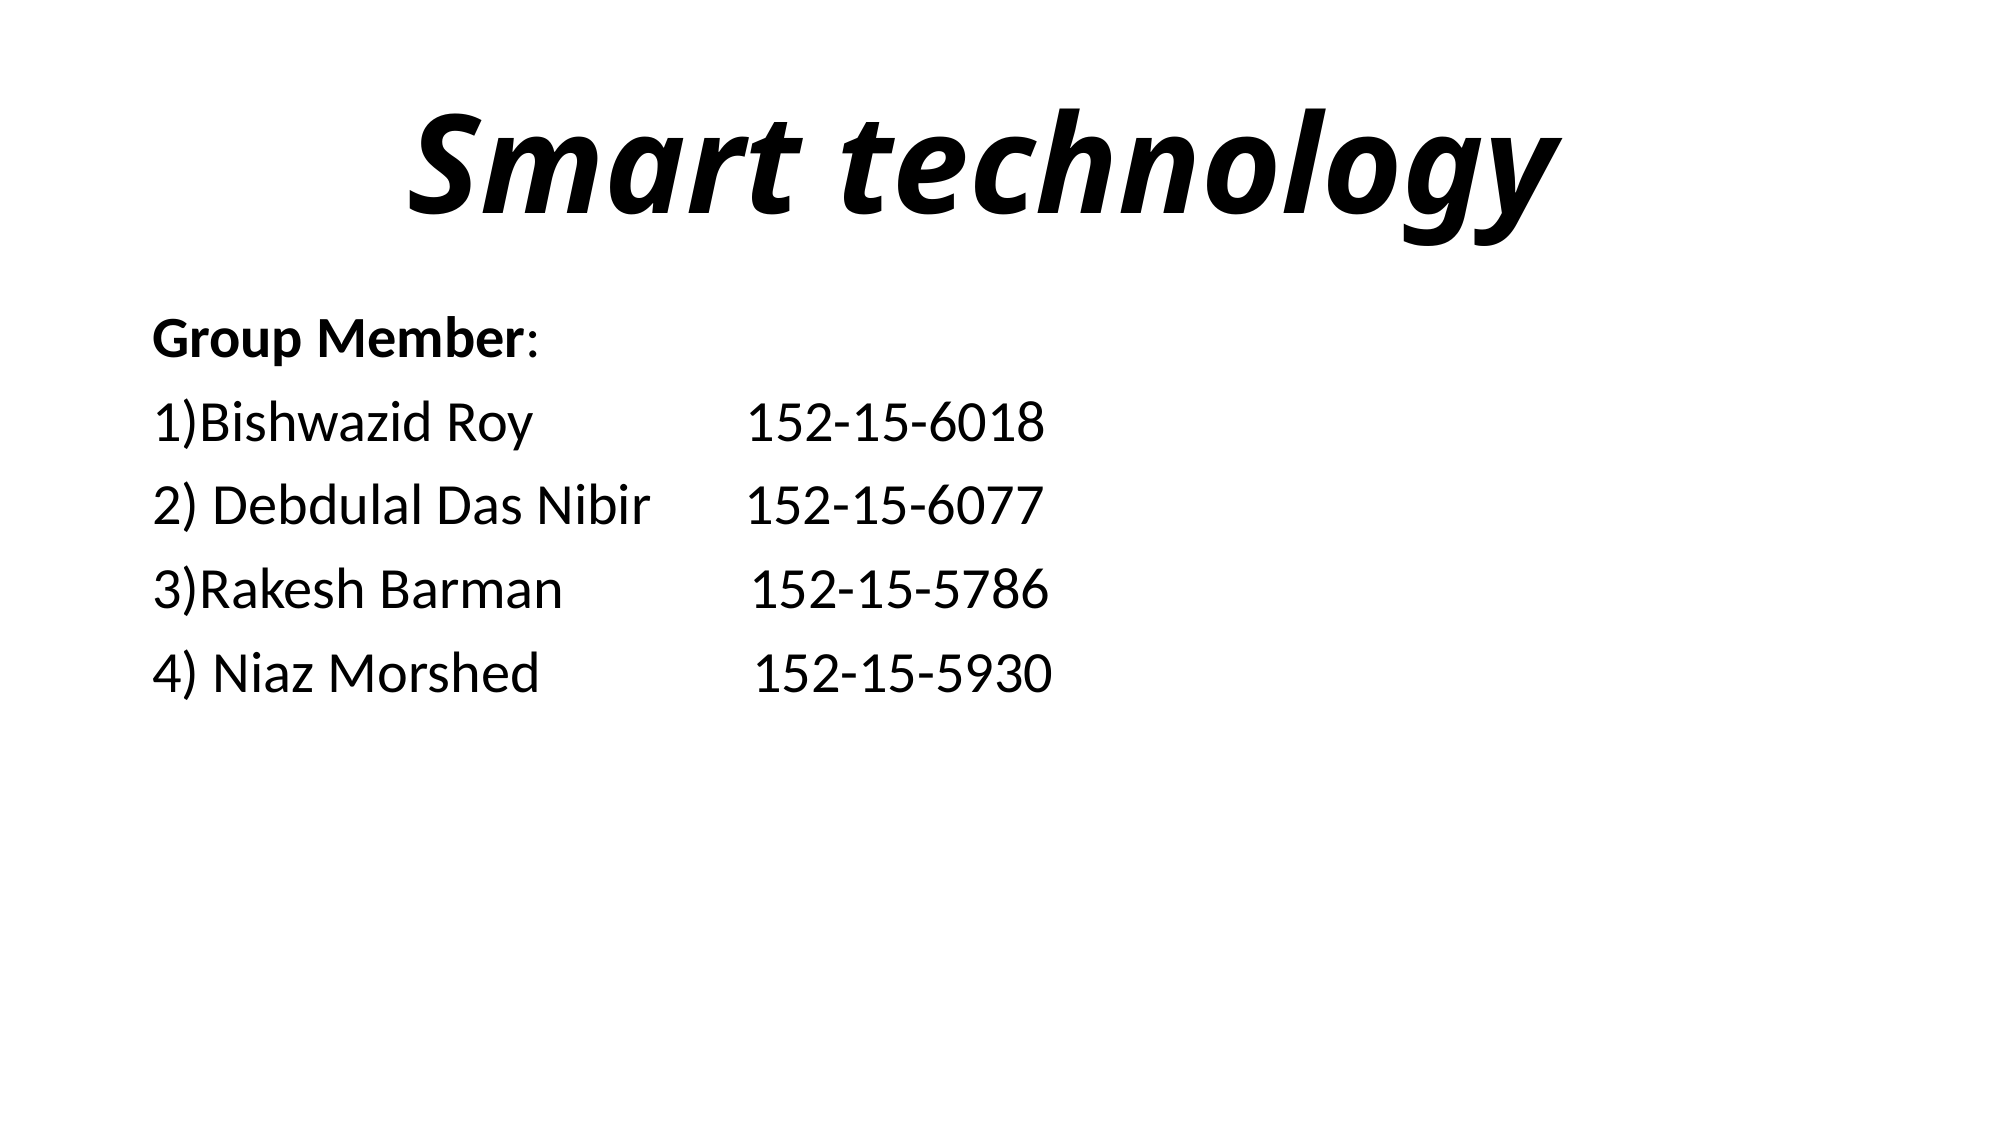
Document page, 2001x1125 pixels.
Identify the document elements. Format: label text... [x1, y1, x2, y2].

title Smart technology [137, 59, 1863, 278]
list Group Member: 1)Bishwazid Roy 152-15-6018 2) Debdulal Das Nibir 152-15-6077 3)Rakesh Barman 152-15-5786 4) Niaz Morshed 152-15-5930 [137, 299, 1863, 1014]
